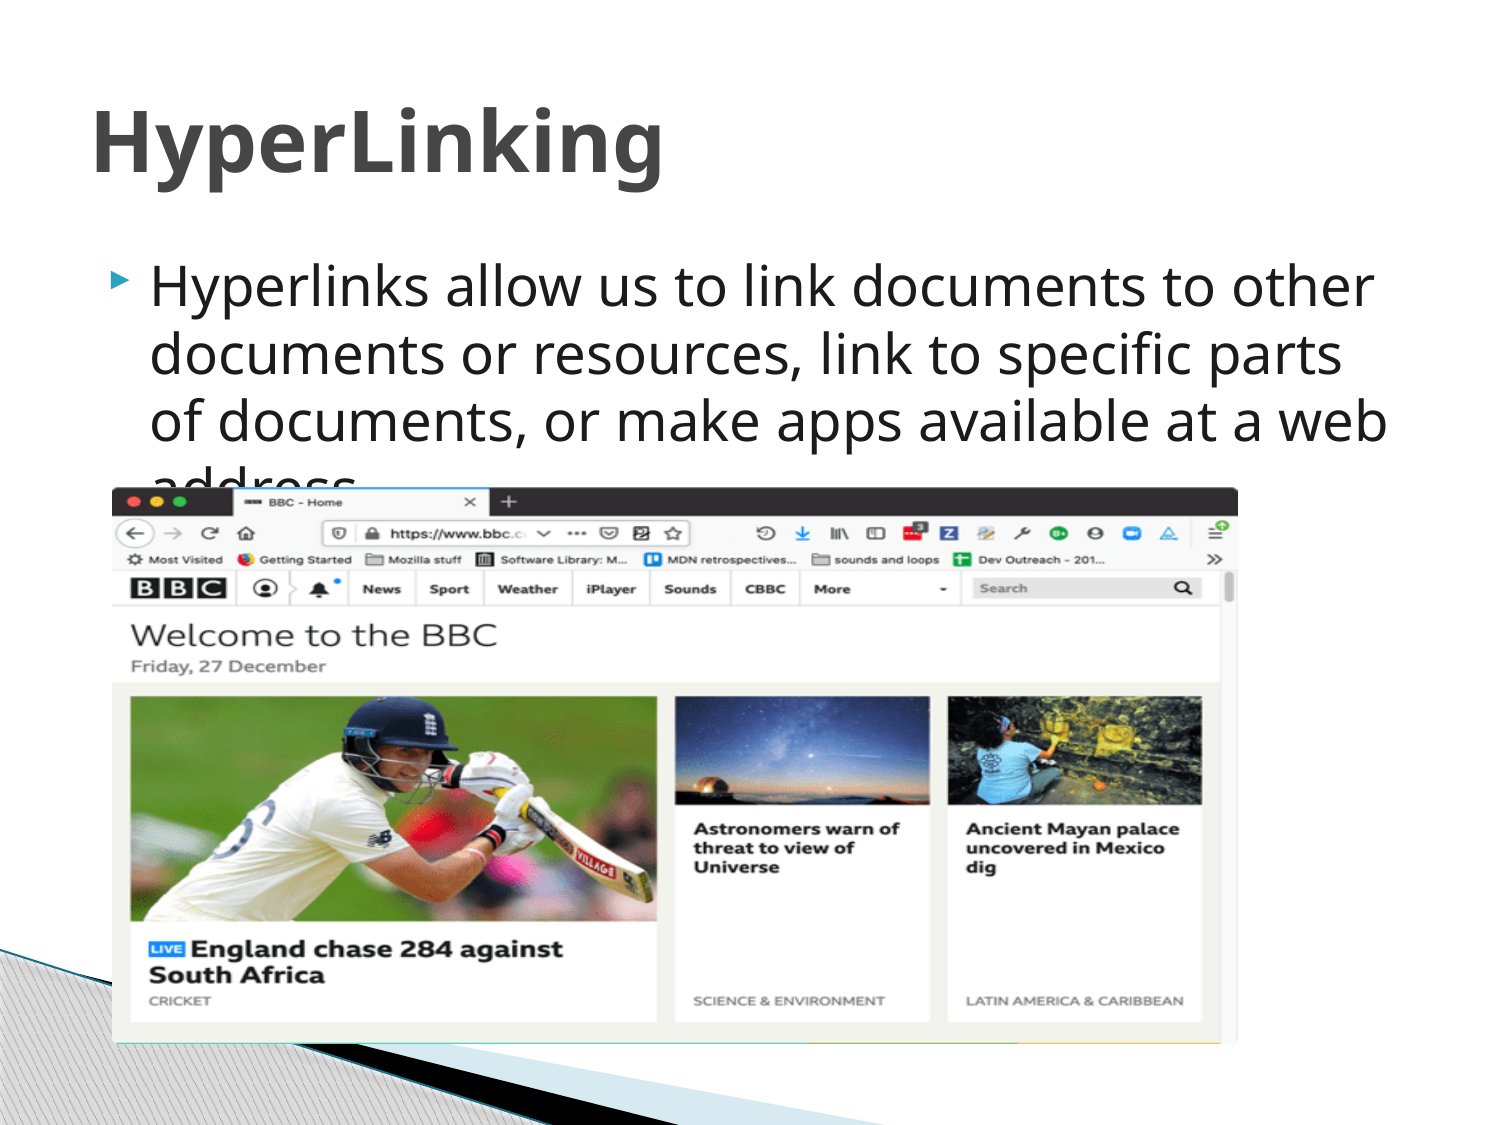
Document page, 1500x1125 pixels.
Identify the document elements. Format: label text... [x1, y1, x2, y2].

title HyperLinking [75, 45, 1425, 233]
picture [112, 487, 1238, 1045]
list Hyperlinks allow us to link documents to other documents or resources, link to specific parts of documents, or make apps available at a web address. [75, 243, 1425, 563]
